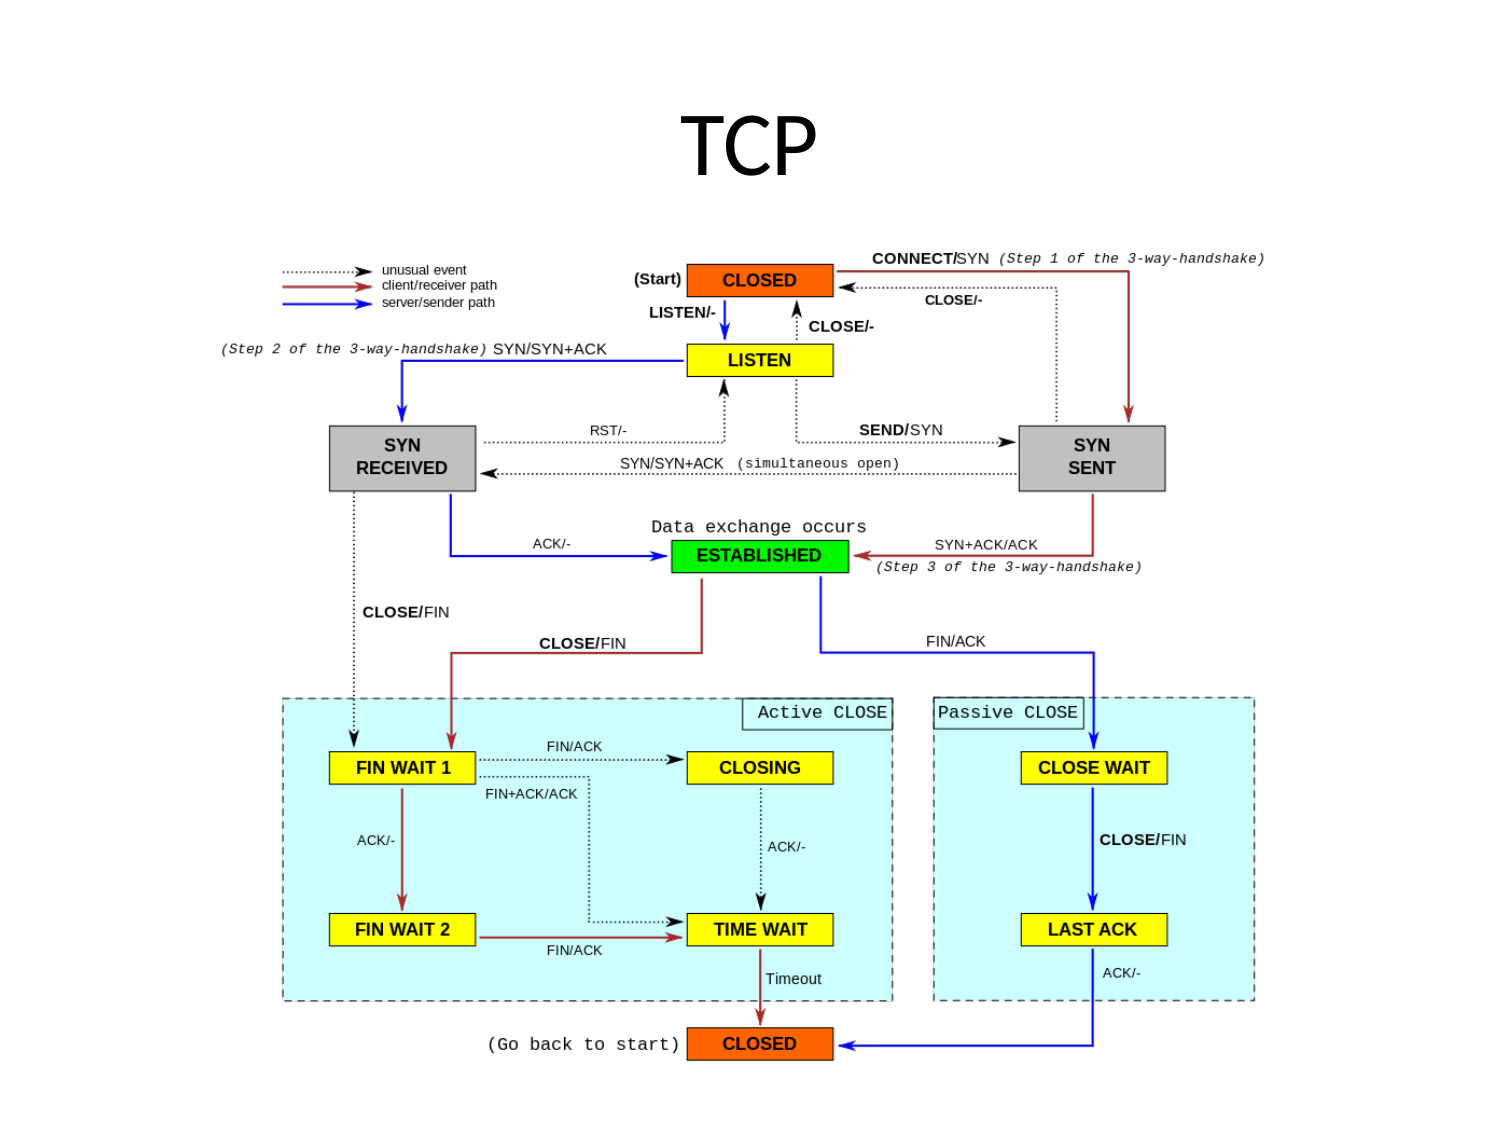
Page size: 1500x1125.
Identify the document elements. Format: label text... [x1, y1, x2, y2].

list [187, 211, 1356, 1092]
title TCP [75, 45, 1425, 233]
